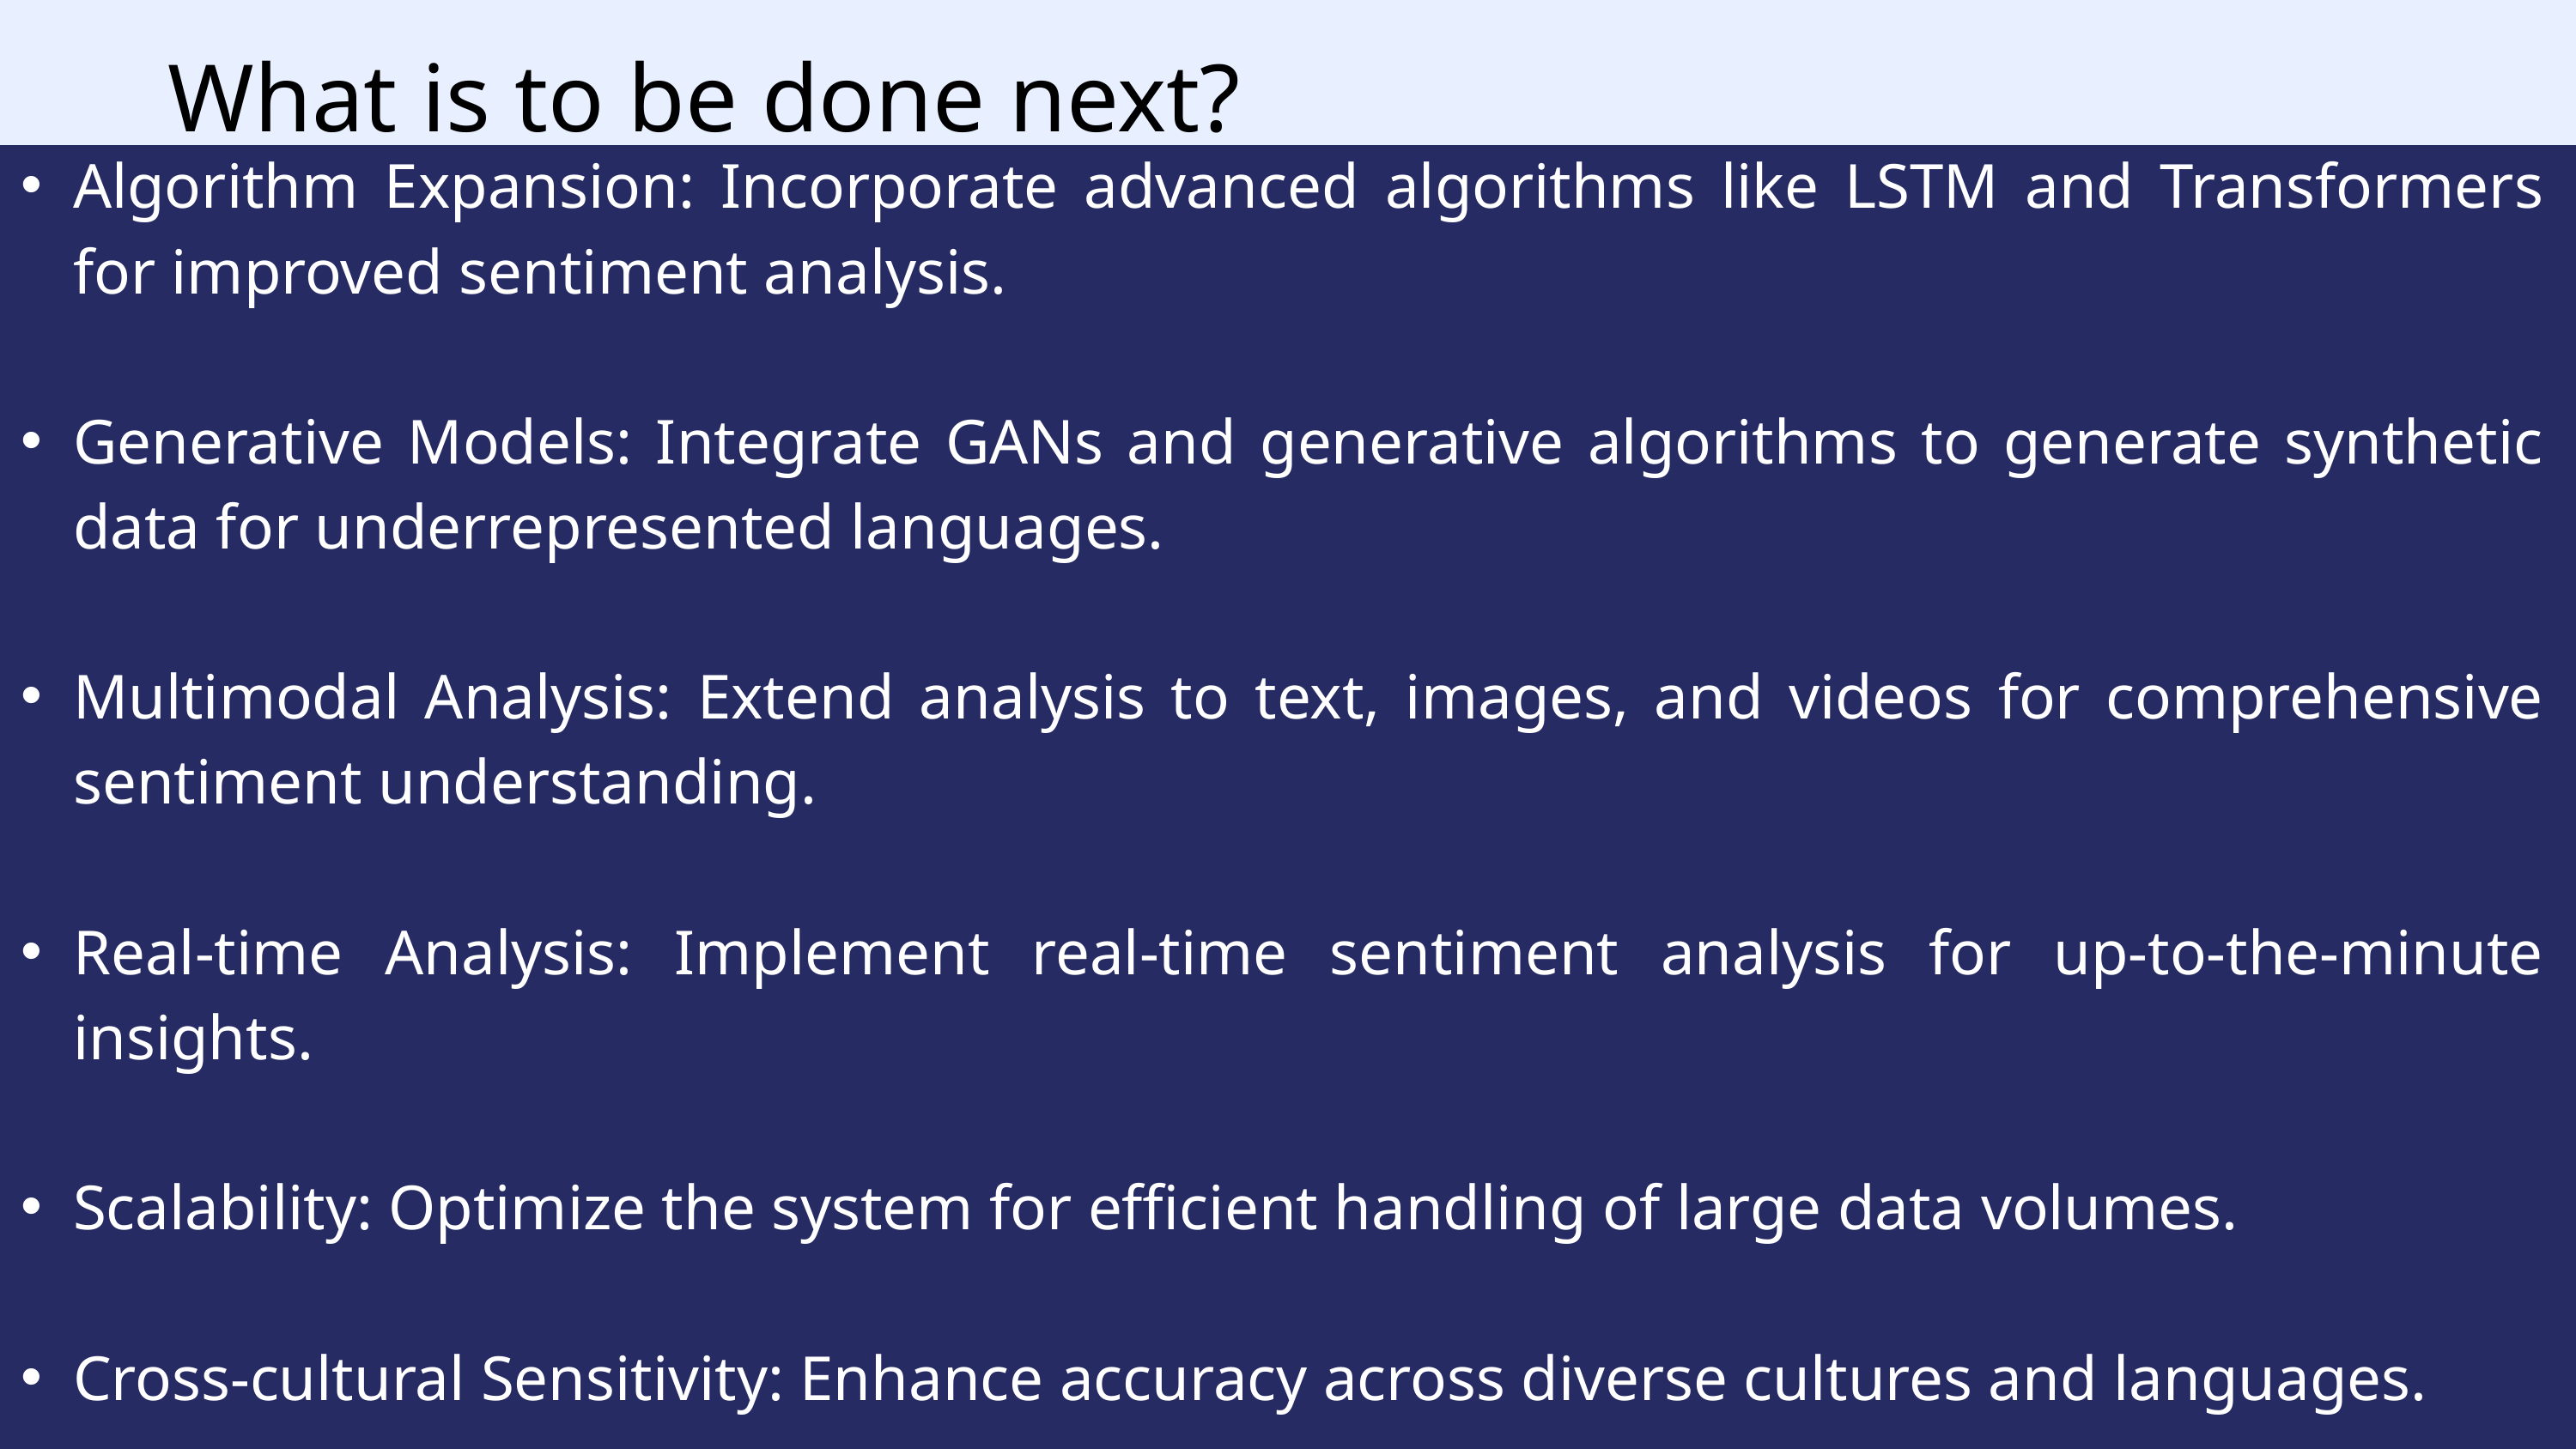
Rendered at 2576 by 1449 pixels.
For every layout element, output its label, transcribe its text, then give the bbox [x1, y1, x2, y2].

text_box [0, 0, 2576, 145]
text_box Algorithm Expansion: Incorporate advanced algorithms like LSTM and Transformers for improved sentiment analysis. Generative Models: Integrate GANs and generative algorithms to generate synthetic data for underrepresented languages. Multimodal Analysis: Extend analysis to text, images, and videos for comprehensive sentiment understanding. Real-time Analysis: Implement real-time sentiment analysis for up-to-the-minute insights. Scalability: Optimize the system for efficient handling of large data volumes. Cross-cultural Sensitivity: Enhance accuracy across diverse cultures and languages. [0, 155, 2546, 1413]
